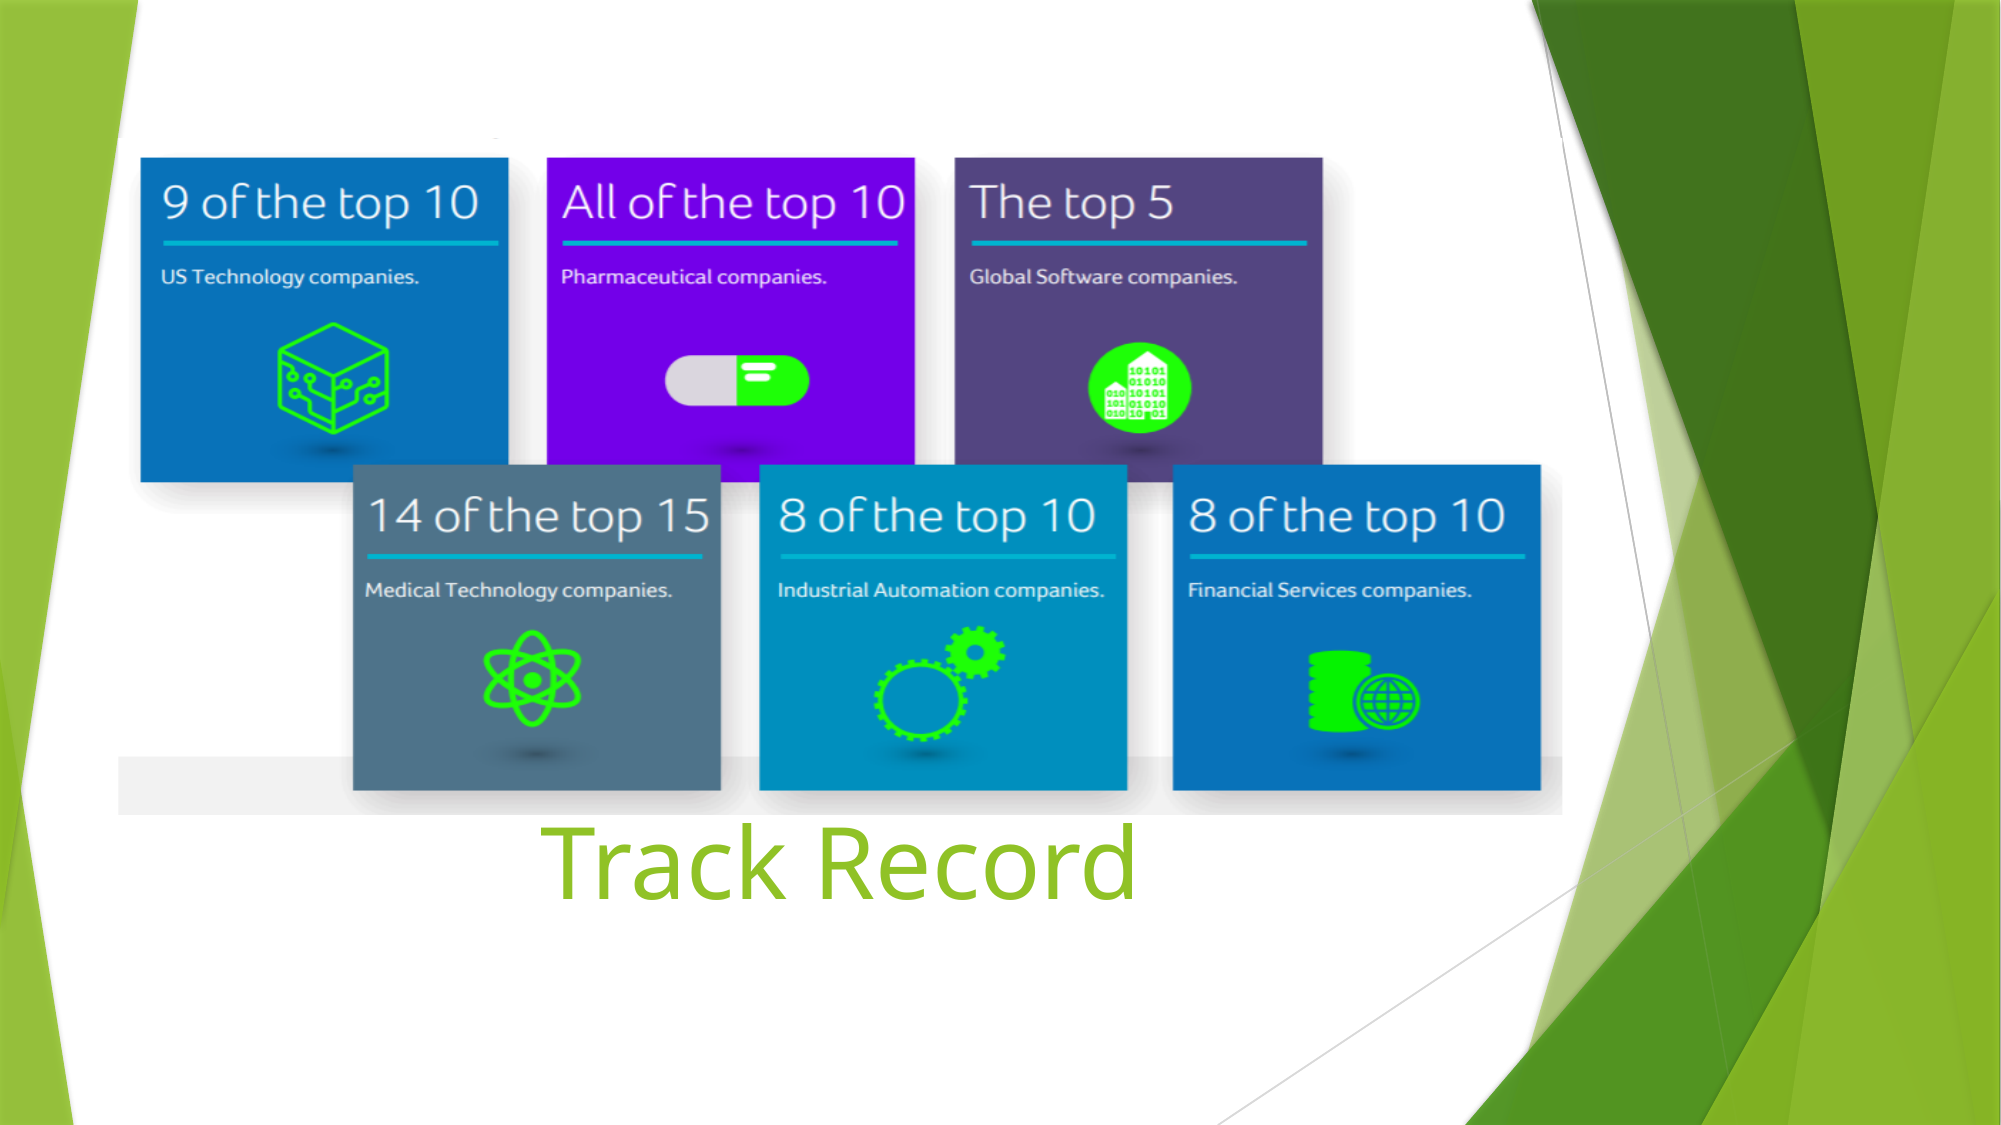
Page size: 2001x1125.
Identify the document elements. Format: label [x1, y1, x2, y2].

text_box [0, 0, 2000, 1125]
list [117, 137, 1563, 816]
